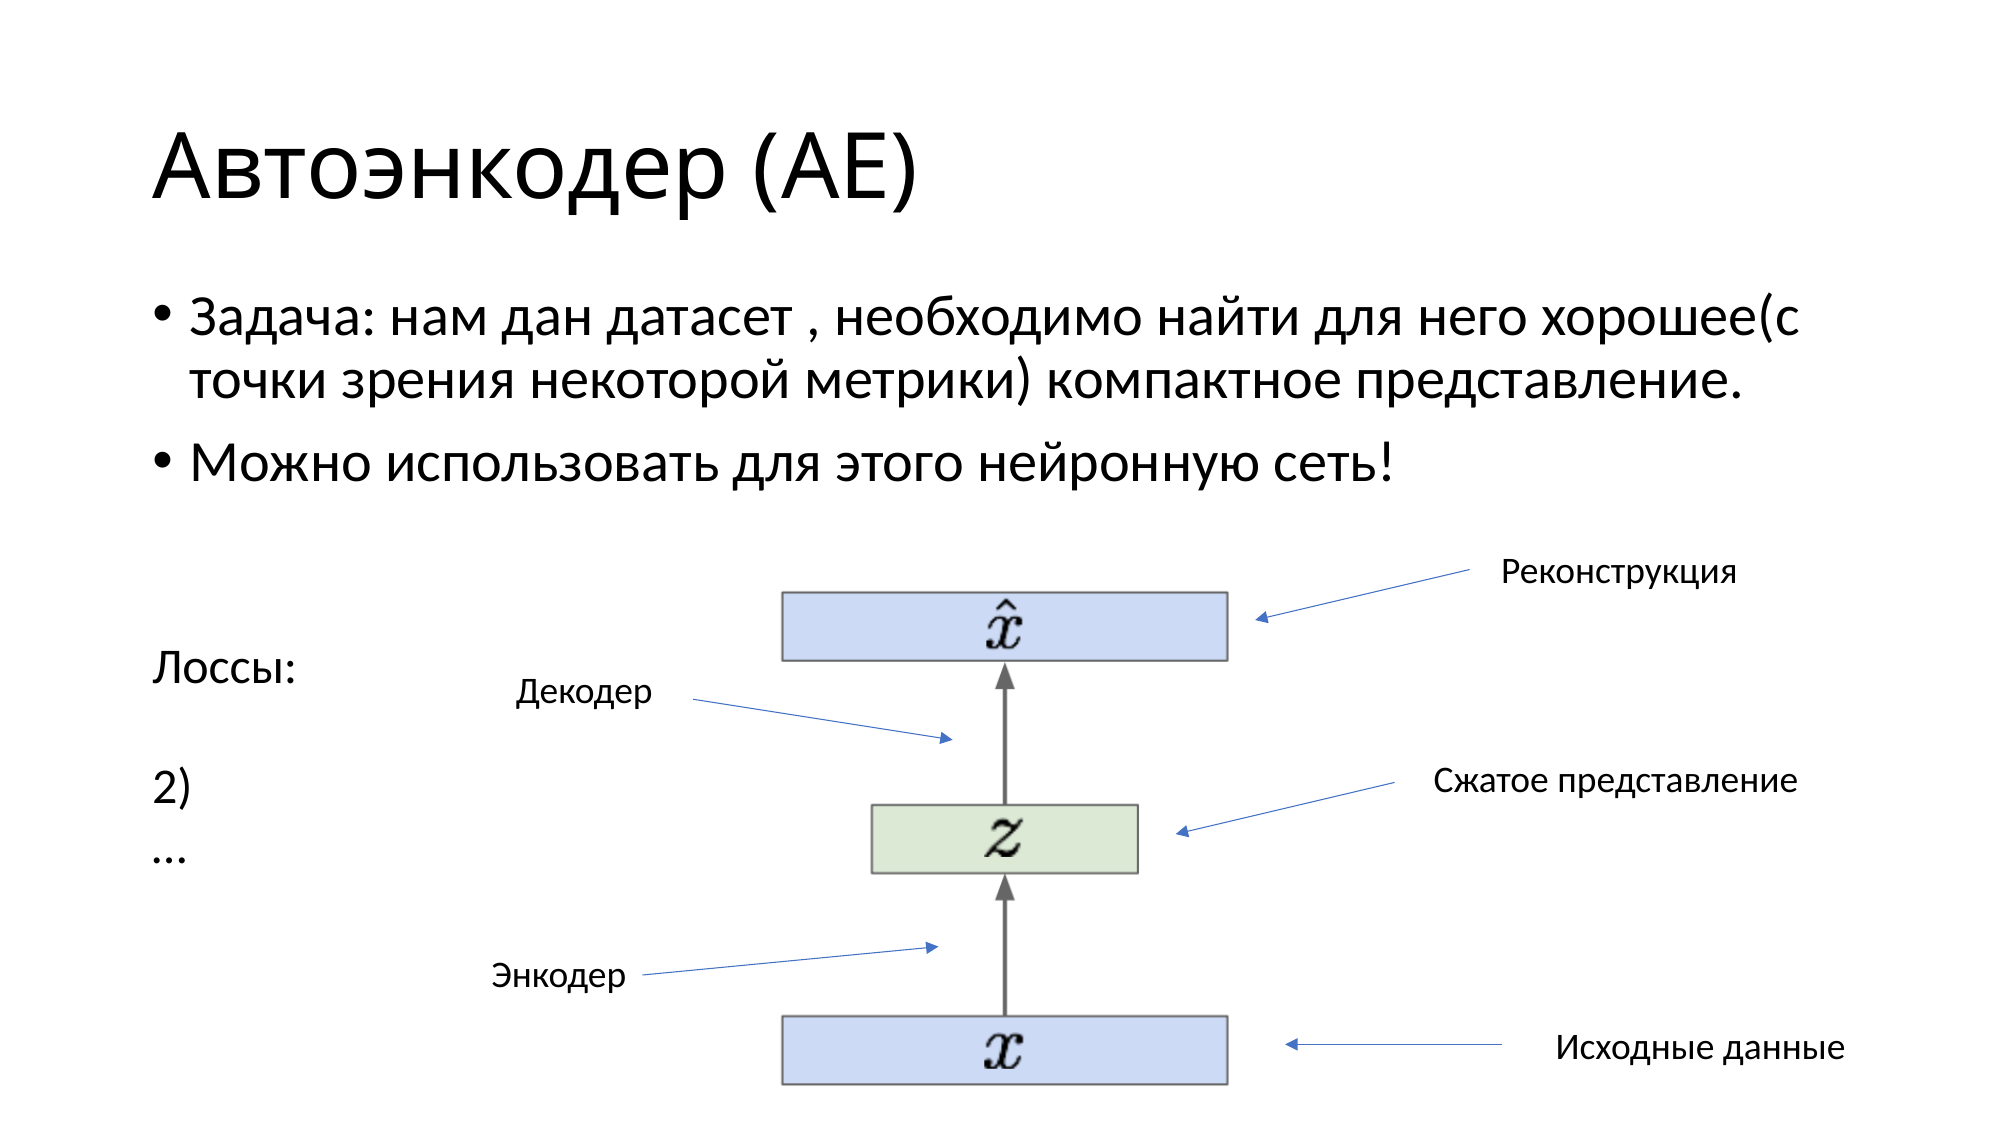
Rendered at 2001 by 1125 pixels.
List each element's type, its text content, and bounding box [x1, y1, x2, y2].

text_box Исходные данные [1540, 1014, 1861, 1075]
text_box Реконструкция [1486, 539, 1753, 599]
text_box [693, 699, 953, 740]
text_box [642, 946, 939, 975]
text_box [1255, 569, 1470, 620]
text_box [1175, 782, 1395, 835]
text_box Сжатое представление [1418, 747, 1814, 808]
title Автоэнкодер (AE) [137, 59, 1863, 278]
text_box Энкодер [476, 942, 642, 1002]
picture [744, 569, 1256, 1099]
text_box Декодер [501, 658, 668, 719]
